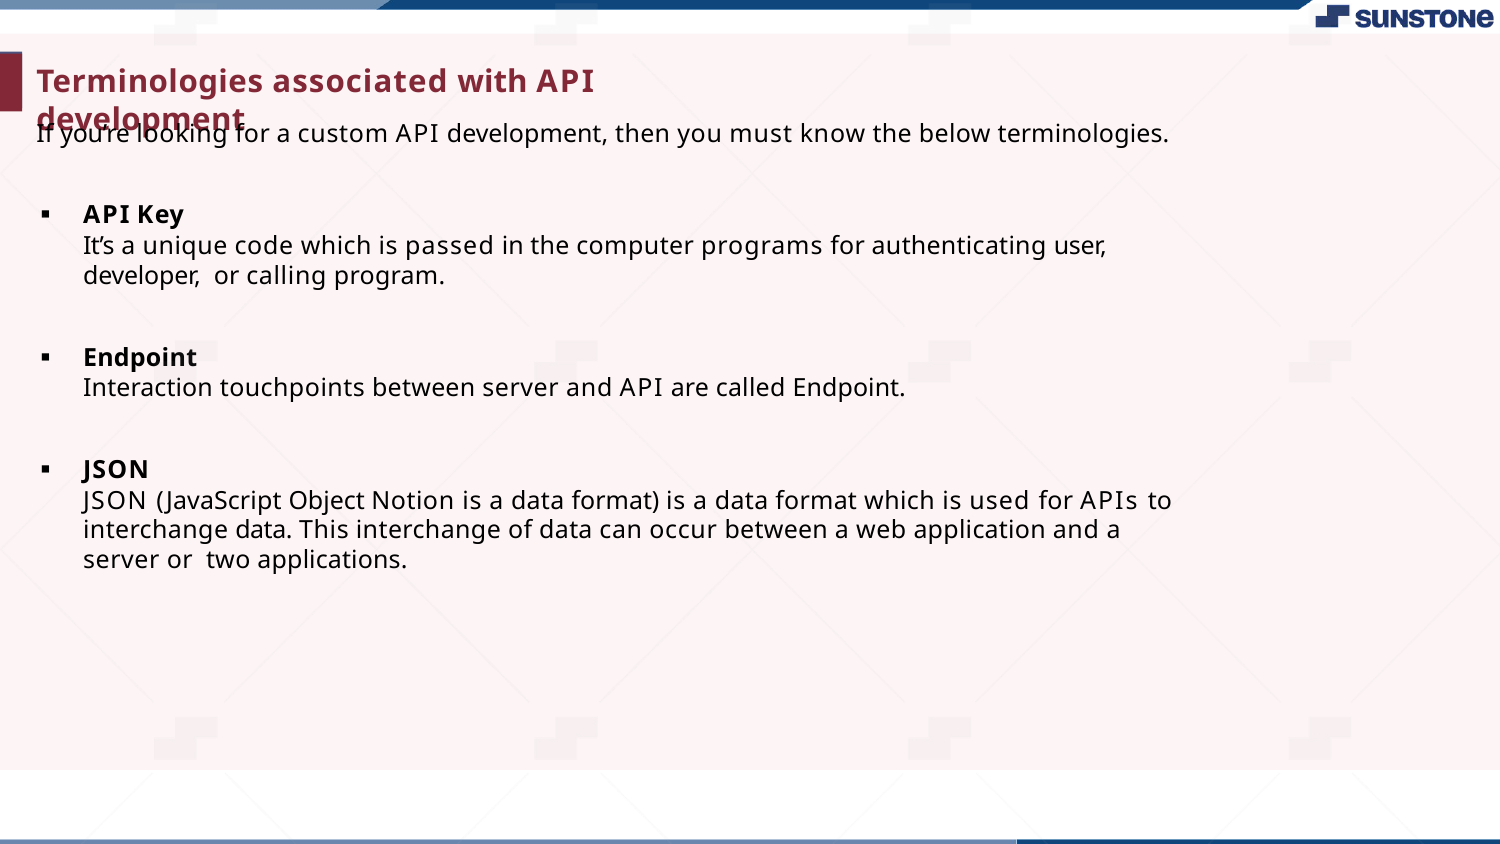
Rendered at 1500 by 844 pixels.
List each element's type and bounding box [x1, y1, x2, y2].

text_box [0, 0, 1500, 844]
